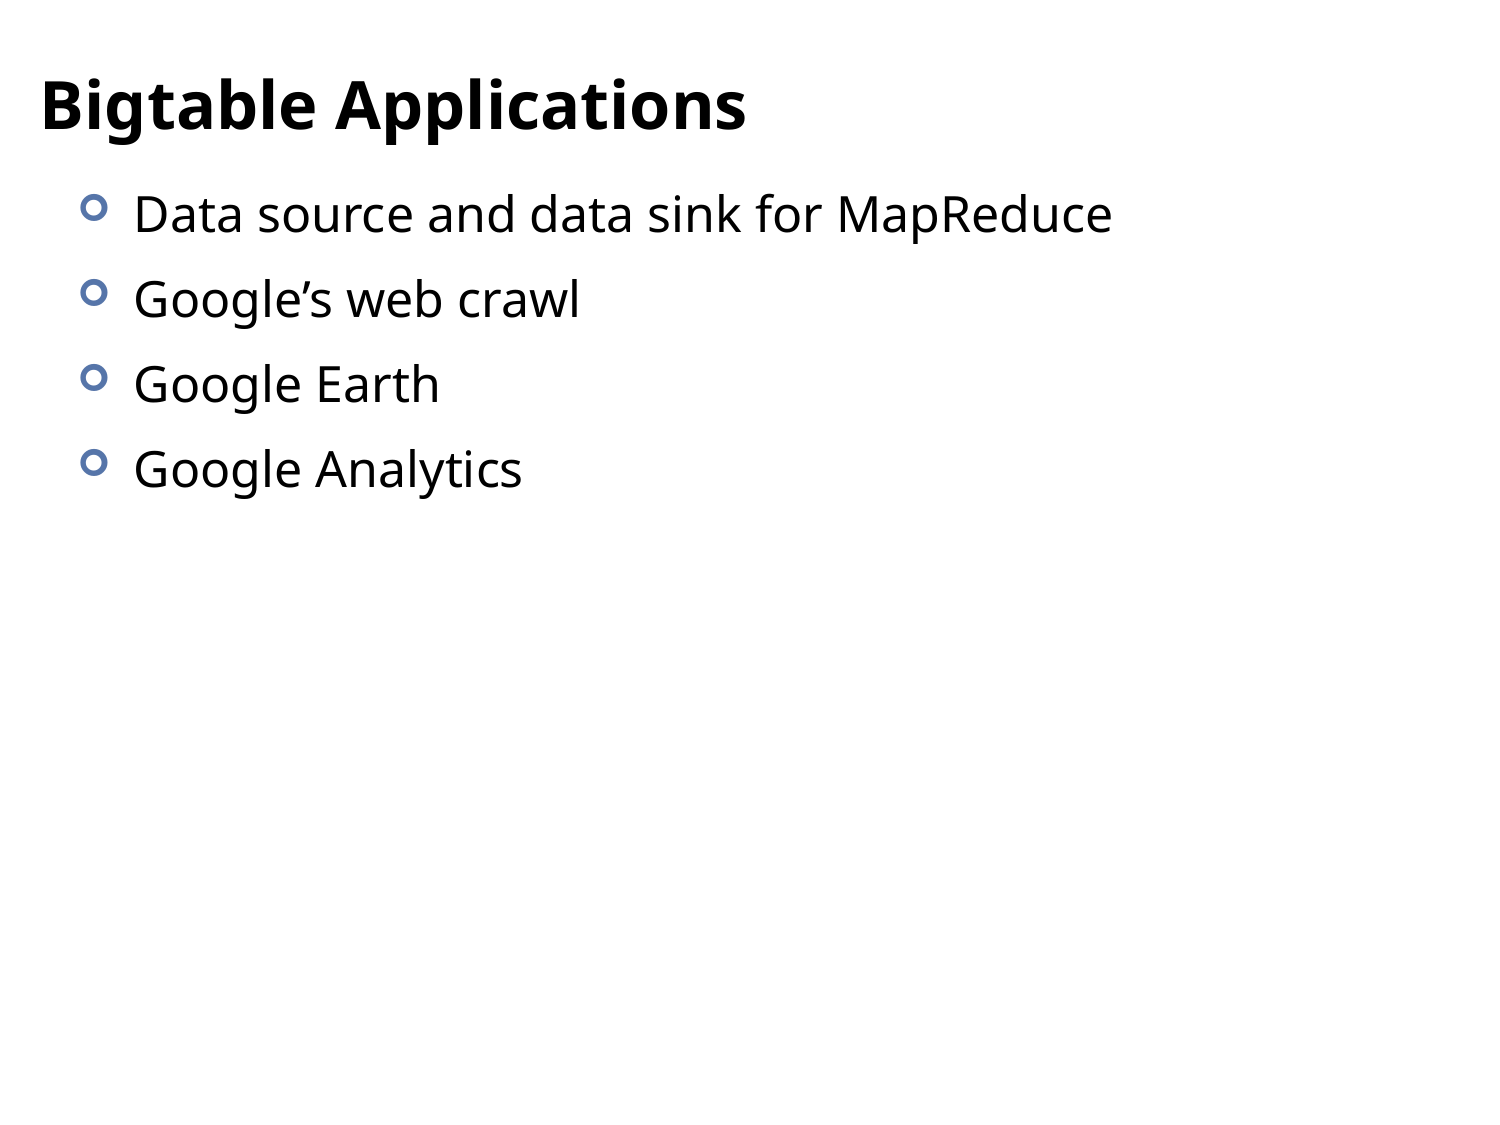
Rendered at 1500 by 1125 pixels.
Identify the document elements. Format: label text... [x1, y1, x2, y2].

list Data source and data sink for MapReduce Google’s web crawl Google Earth Google Analytics [62, 174, 1451, 1013]
title Bigtable Applications [24, 18, 1451, 188]
